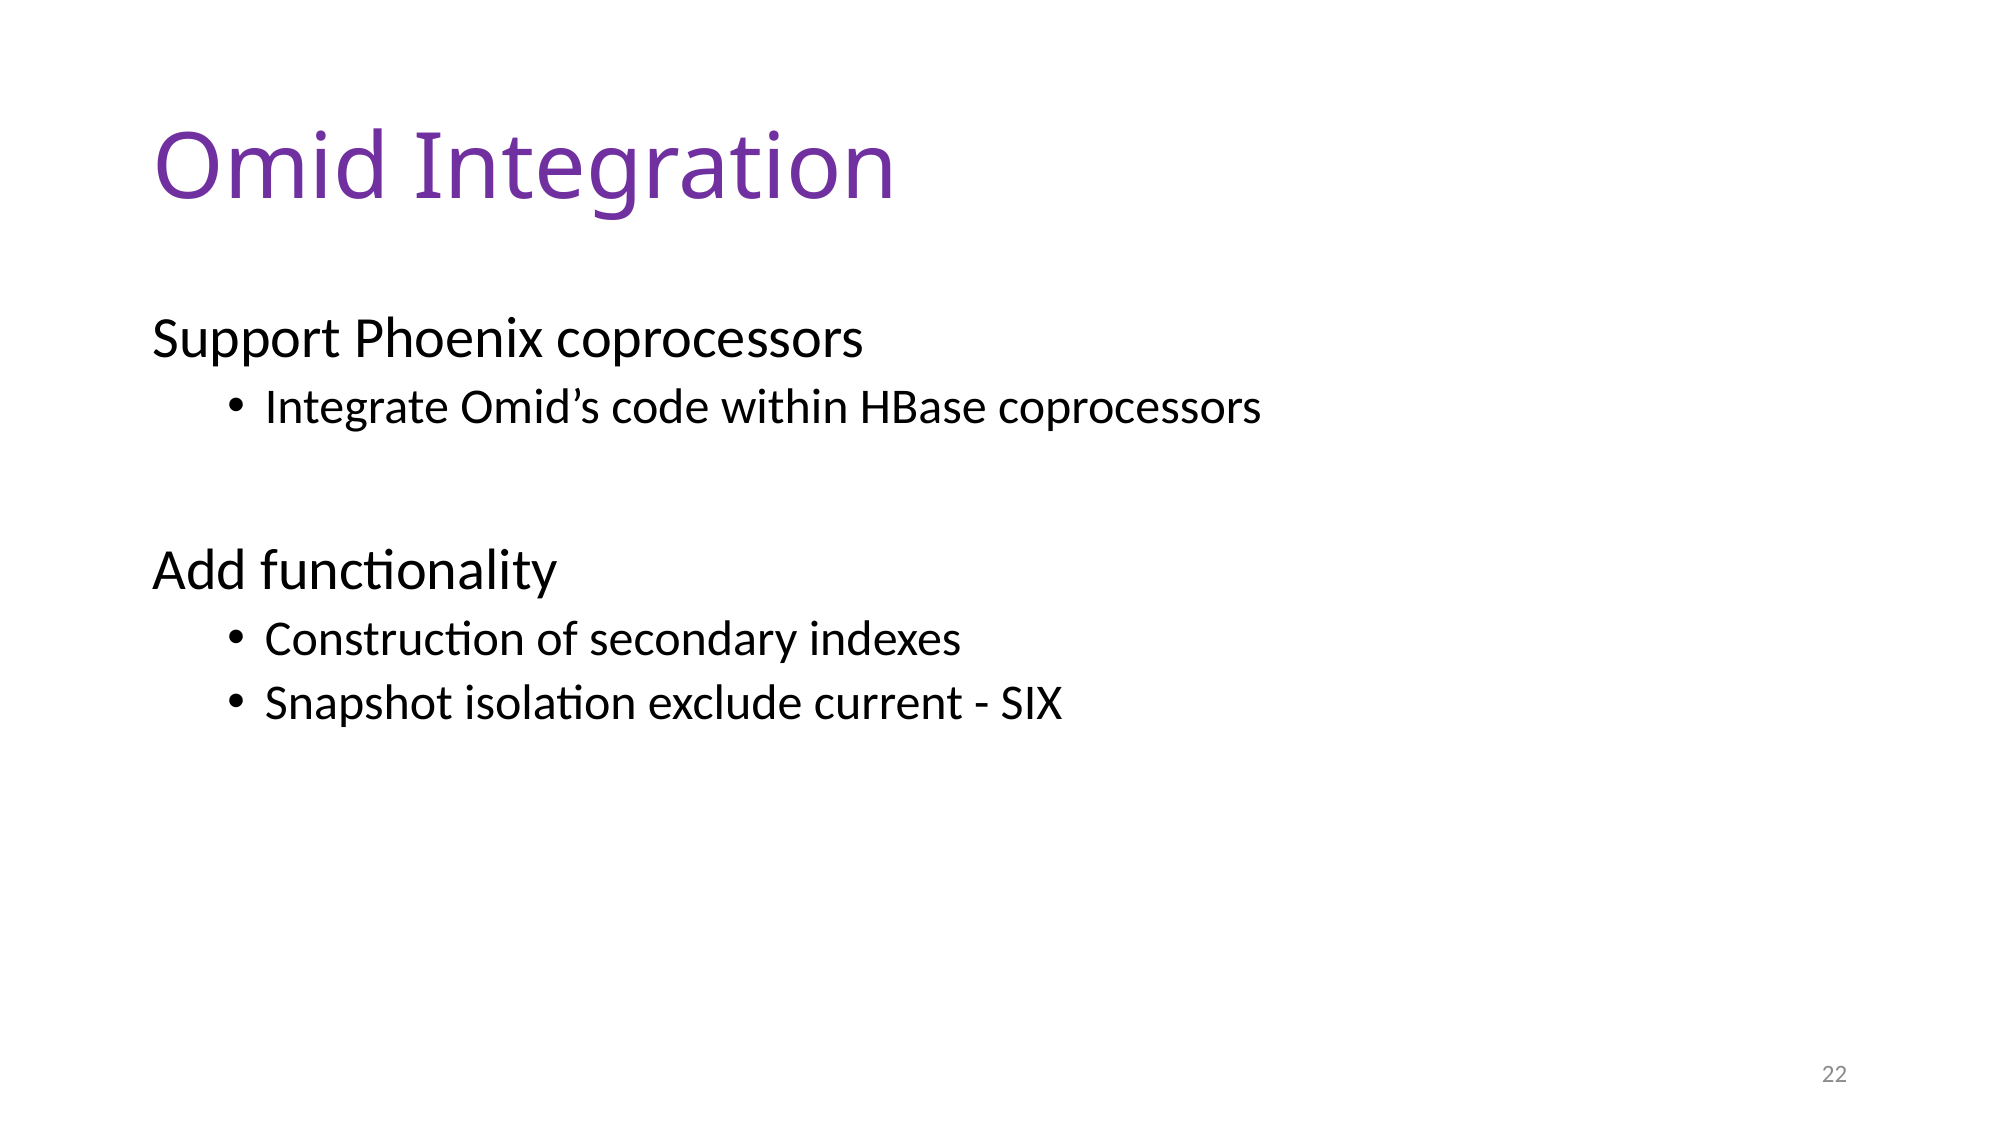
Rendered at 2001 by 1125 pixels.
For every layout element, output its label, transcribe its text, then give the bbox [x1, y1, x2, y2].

title Omid Integration [137, 59, 1863, 278]
slide_number 22 [1412, 1042, 1863, 1103]
list Support Phoenix coprocessors Integrate Omid’s code within HBase coprocessors Add functionality Construction of secondary indexes Snapshot isolation exclude current - SIX [137, 299, 1863, 1014]
